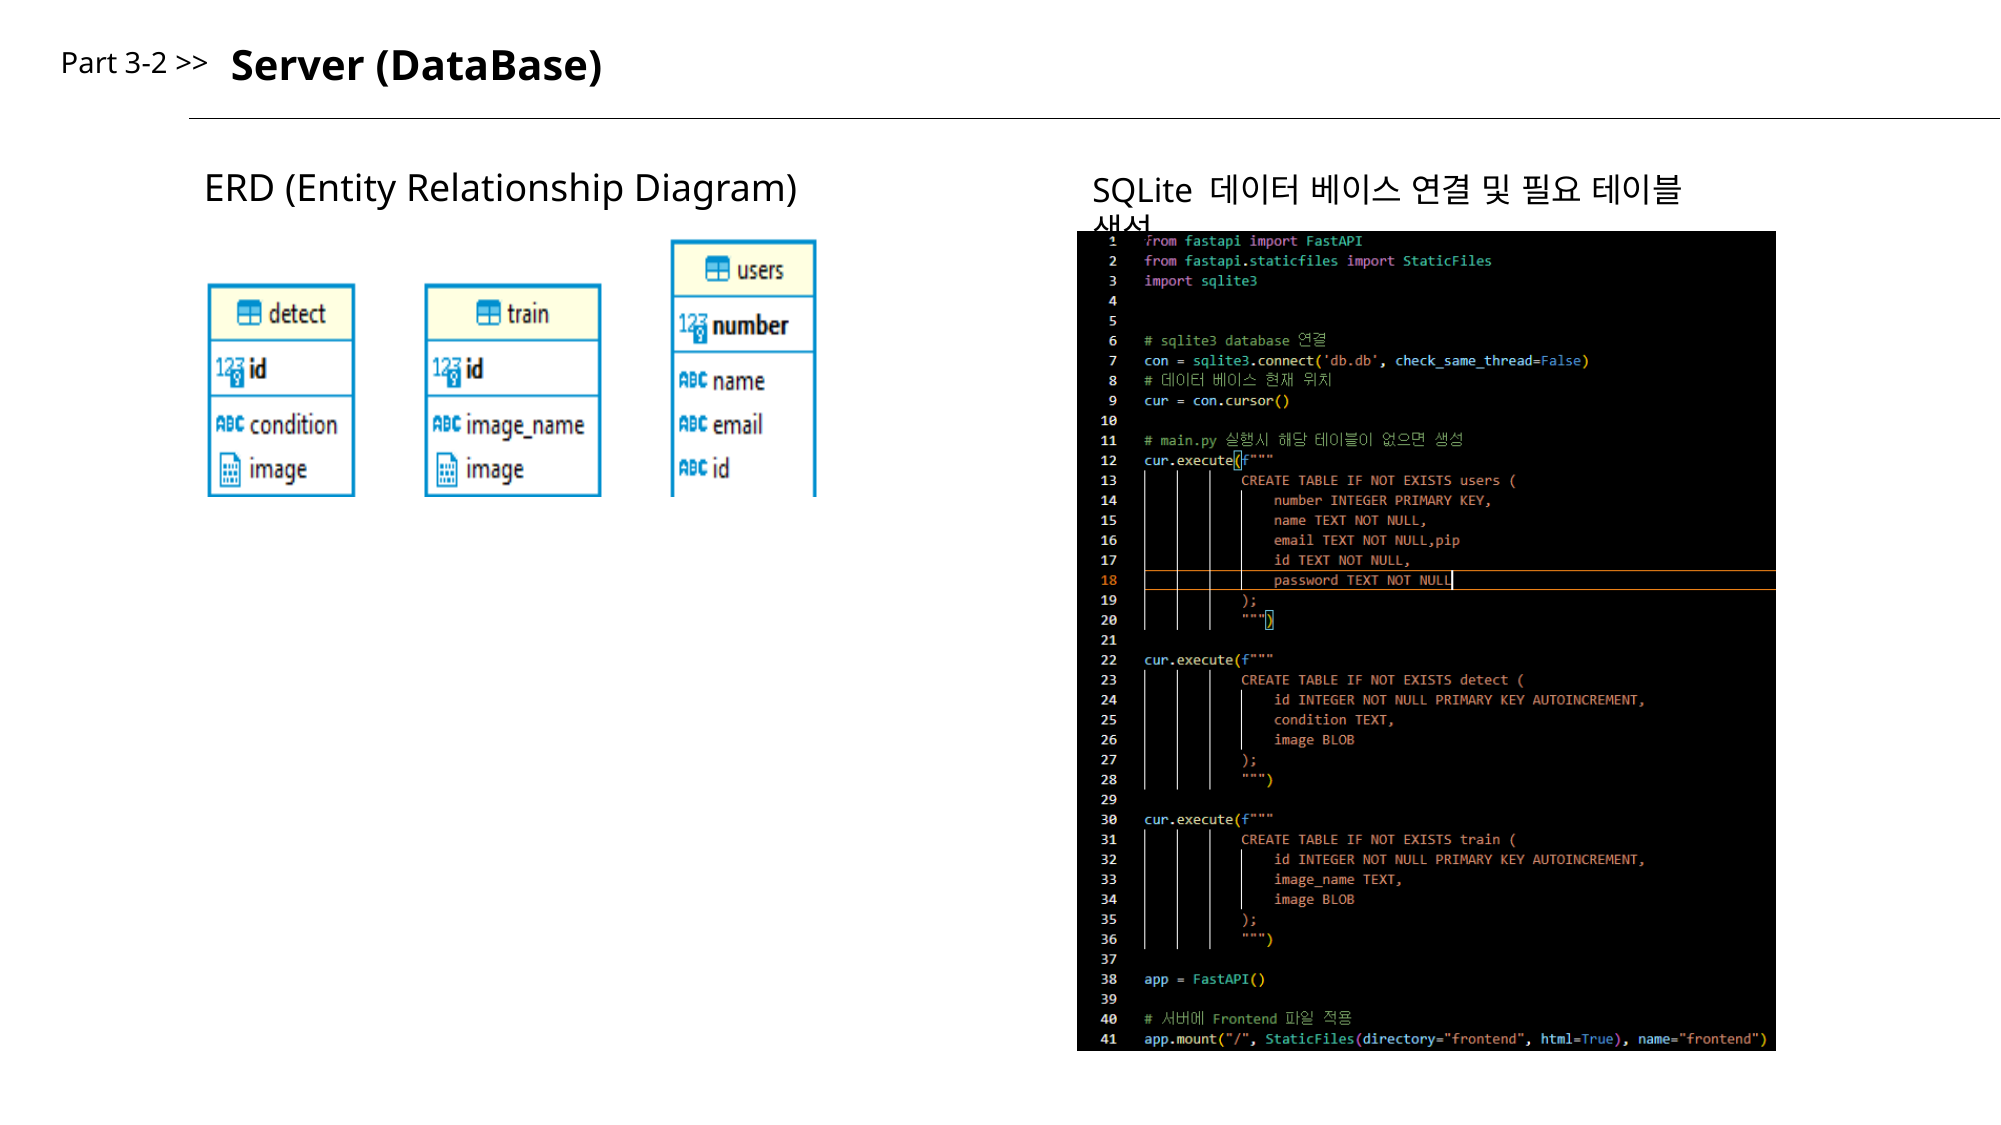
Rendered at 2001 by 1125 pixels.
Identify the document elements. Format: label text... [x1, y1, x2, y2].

picture [675, 244, 813, 497]
picture [189, 231, 855, 497]
text_box Server (DataBase) [205, 31, 618, 97]
picture [428, 288, 598, 494]
picture [1077, 231, 1776, 1051]
text_box ERD (Entity Relationship Diagram) [189, 156, 993, 217]
picture [211, 288, 351, 494]
text_box Part 3-2 >> [45, 36, 205, 87]
text_box SQLite 데이터 베이스 연결 및 필요 테이블 생성 [1077, 161, 1738, 231]
